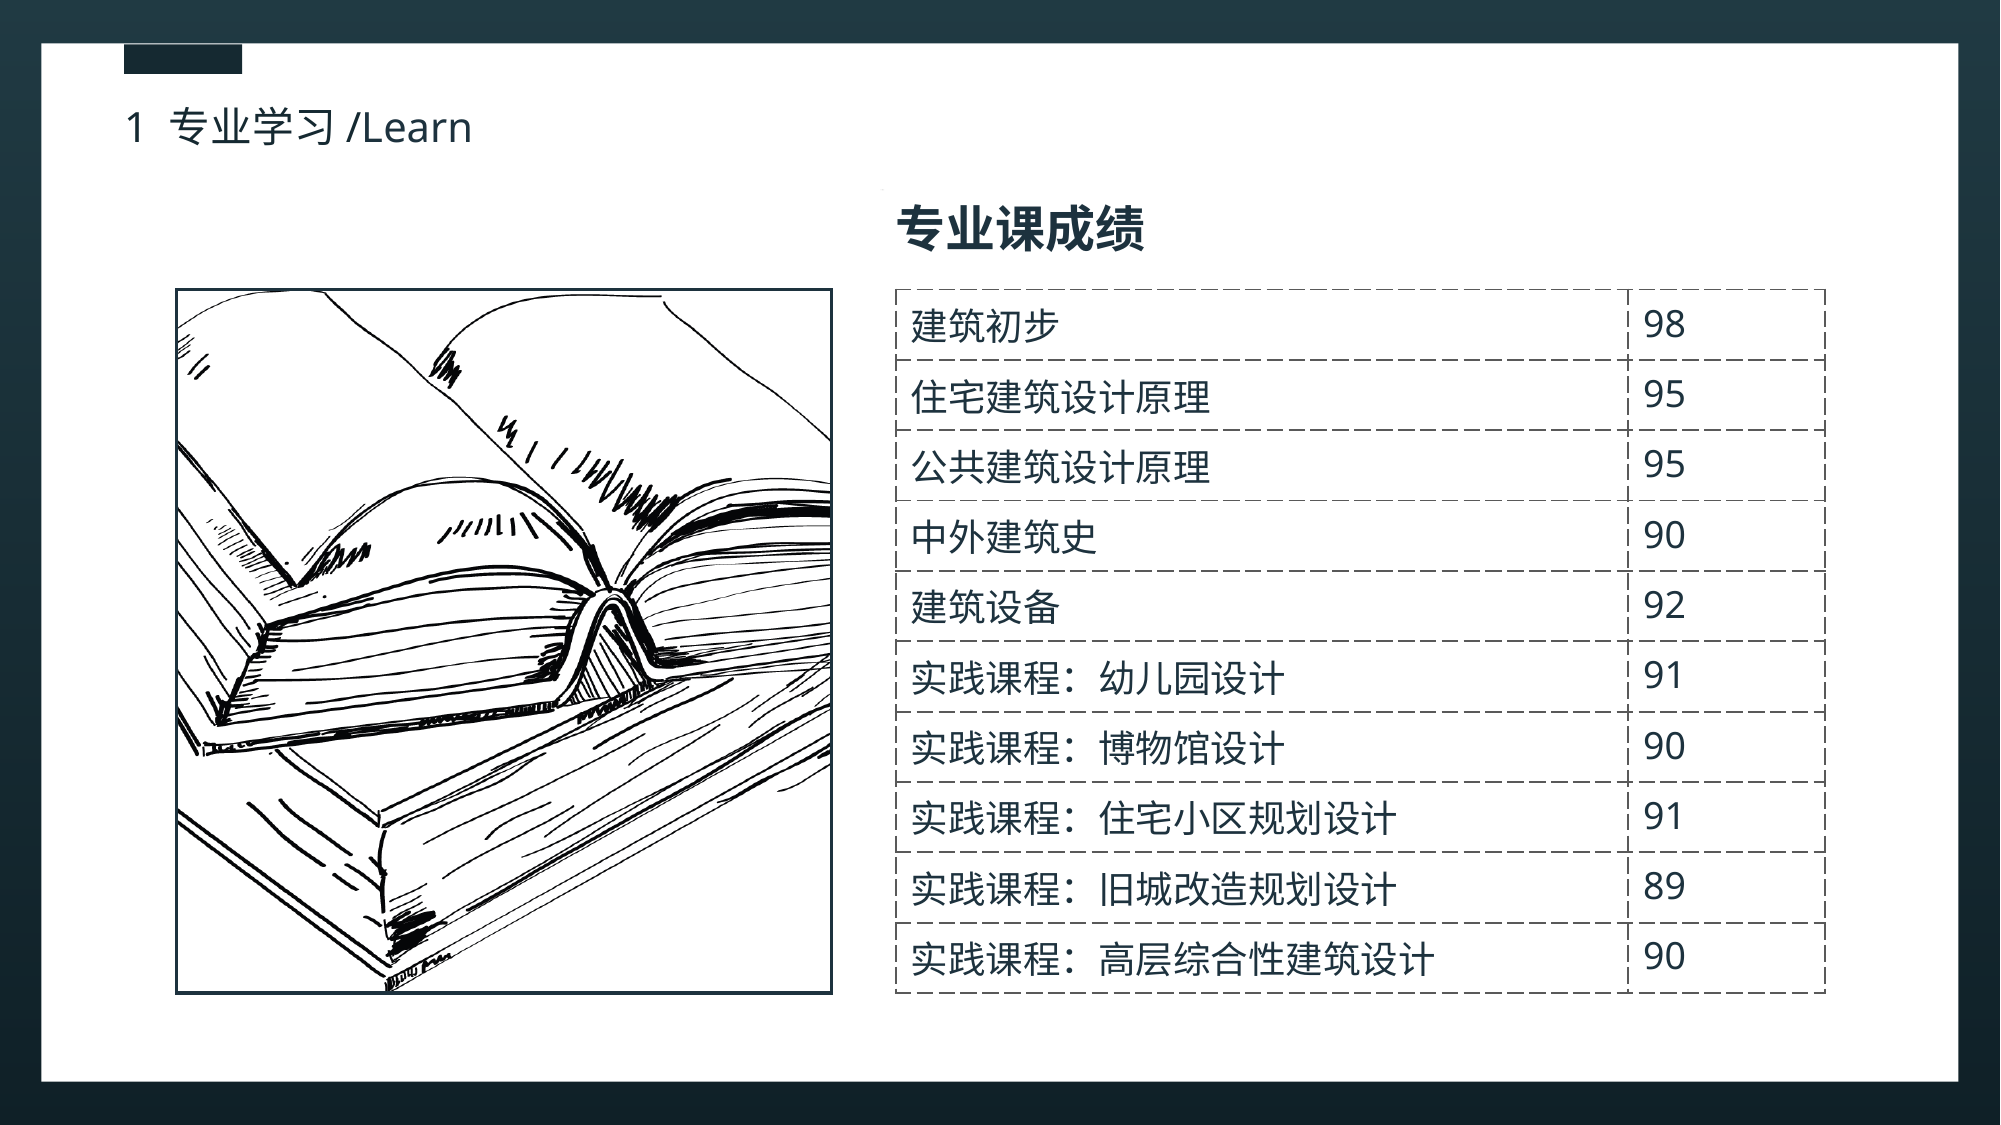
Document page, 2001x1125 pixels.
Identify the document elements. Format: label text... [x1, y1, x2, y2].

text_box 专业课成绩 [880, 189, 1204, 265]
table_cell 实践课程：幼儿园设计 [896, 641, 1628, 712]
text_box [176, 289, 833, 994]
table_cell 90 [1628, 712, 1825, 782]
table_header 98 [1628, 290, 1825, 360]
text_box 1 专业学习/Learn [124, 93, 708, 159]
table_cell 中外建筑史 [896, 501, 1628, 571]
table_header 建筑初步 [896, 290, 1628, 360]
table_cell 实践课程：旧城改造规划设计 [896, 852, 1628, 923]
table_cell 89 [1628, 852, 1825, 923]
table_cell 建筑设备 [896, 571, 1628, 641]
table_cell 实践课程：住宅小区规划设计 [896, 782, 1628, 852]
table_cell 公共建筑设计原理 [896, 430, 1628, 501]
table_cell 住宅建筑设计原理 [896, 360, 1628, 430]
table_cell 95 [1628, 430, 1825, 501]
table_cell 90 [1628, 923, 1825, 993]
text_box [123, 43, 243, 75]
table_cell 91 [1628, 641, 1825, 712]
table_cell 91 [1628, 782, 1825, 852]
table_cell 实践课程：博物馆设计 [896, 712, 1628, 782]
table_cell 95 [1628, 360, 1825, 430]
table_cell 92 [1628, 571, 1825, 641]
table_cell 实践课程：高层综合性建筑设计 [896, 923, 1628, 993]
table_cell 90 [1628, 501, 1825, 571]
